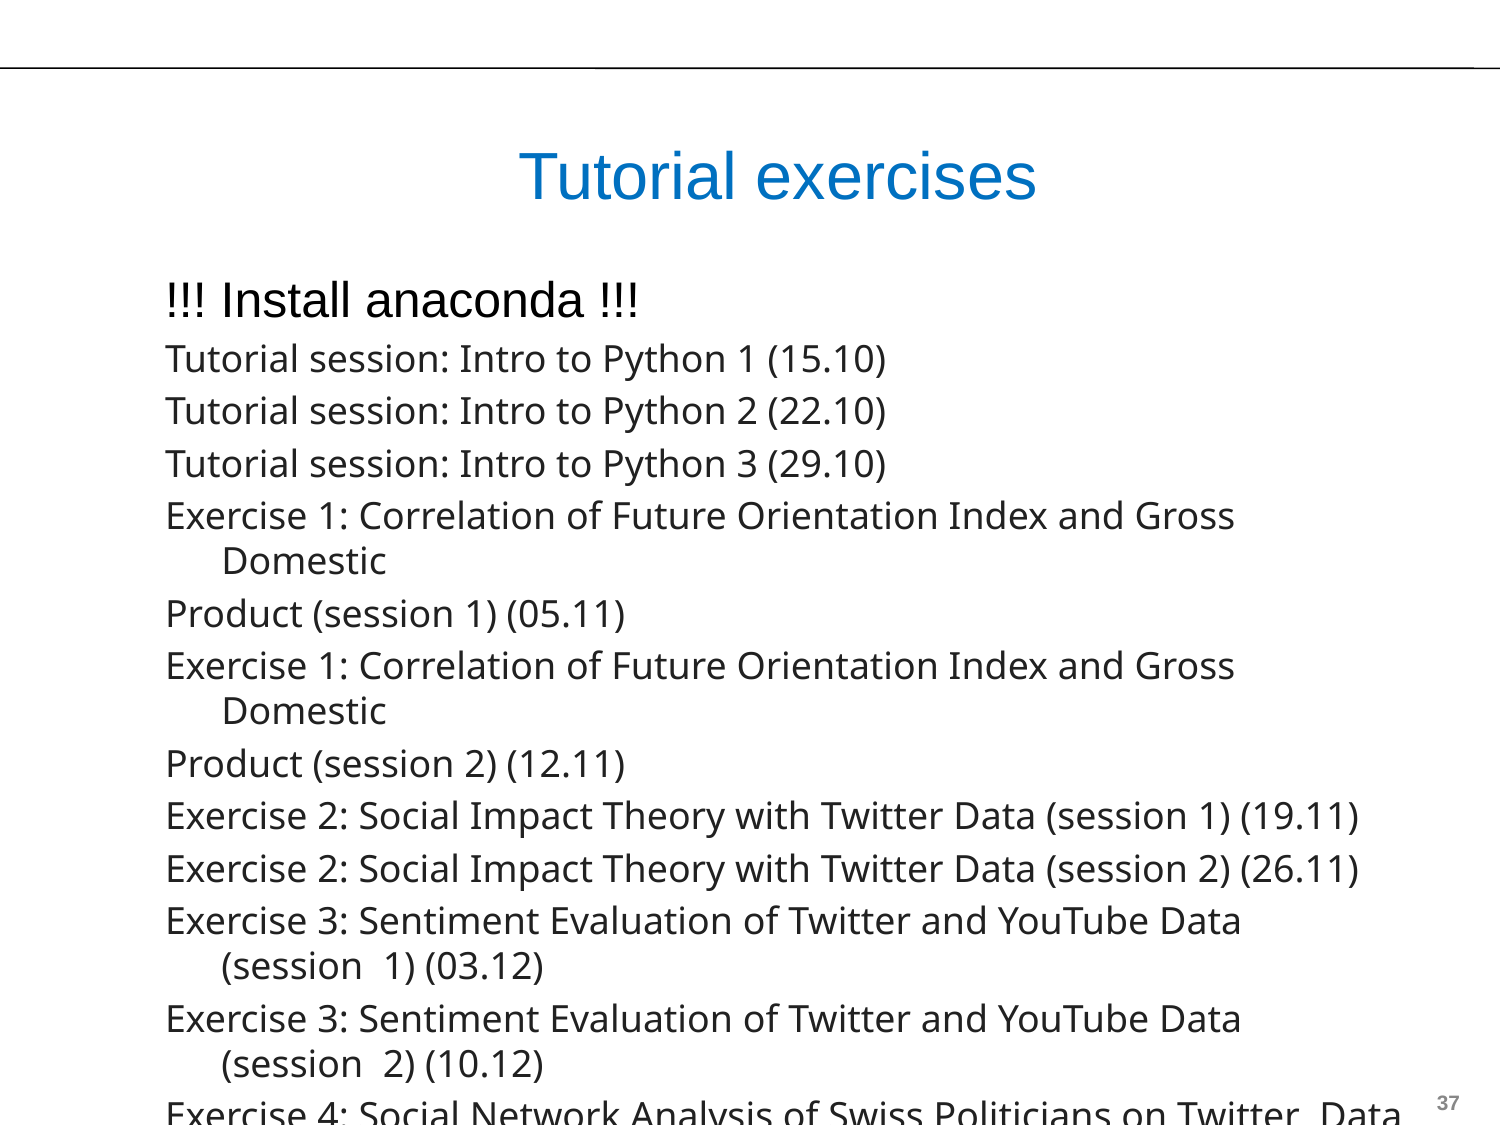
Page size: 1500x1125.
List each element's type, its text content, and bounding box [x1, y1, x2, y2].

title Tutorial exercises [150, 117, 1425, 229]
list !!! Install anaconda !!! Tutorial session: Intro to Python 1 (15.10) Tutorial session: Intro to Python 2 (22.10) Tutorial session: Intro to Python 3 (29.10) Exercise 1: Correlation of Future Orientation Index and Gross Domestic Product (session 1) (05.11) Exercise 1: Correlation of Future Orientation Index and Gross Domestic Product (session 2) (12.11) Exercise 2: Social Impact Theory with Twitter Data (session 1) (19.11) Exercise 2: Social Impact Theory with Twitter Data (session 2) (26.11) Exercise 3: Sentiment Evaluation of Twitter and YouTube Data (session 1) (03.12) Exercise 3: Sentiment Evaluation of Twitter and YouTube Data (session 2) (10.12) Exercise 4: Social Network Analysis of Swiss Politicians on Twitter Data (single session) (17.12) [150, 259, 1425, 1069]
